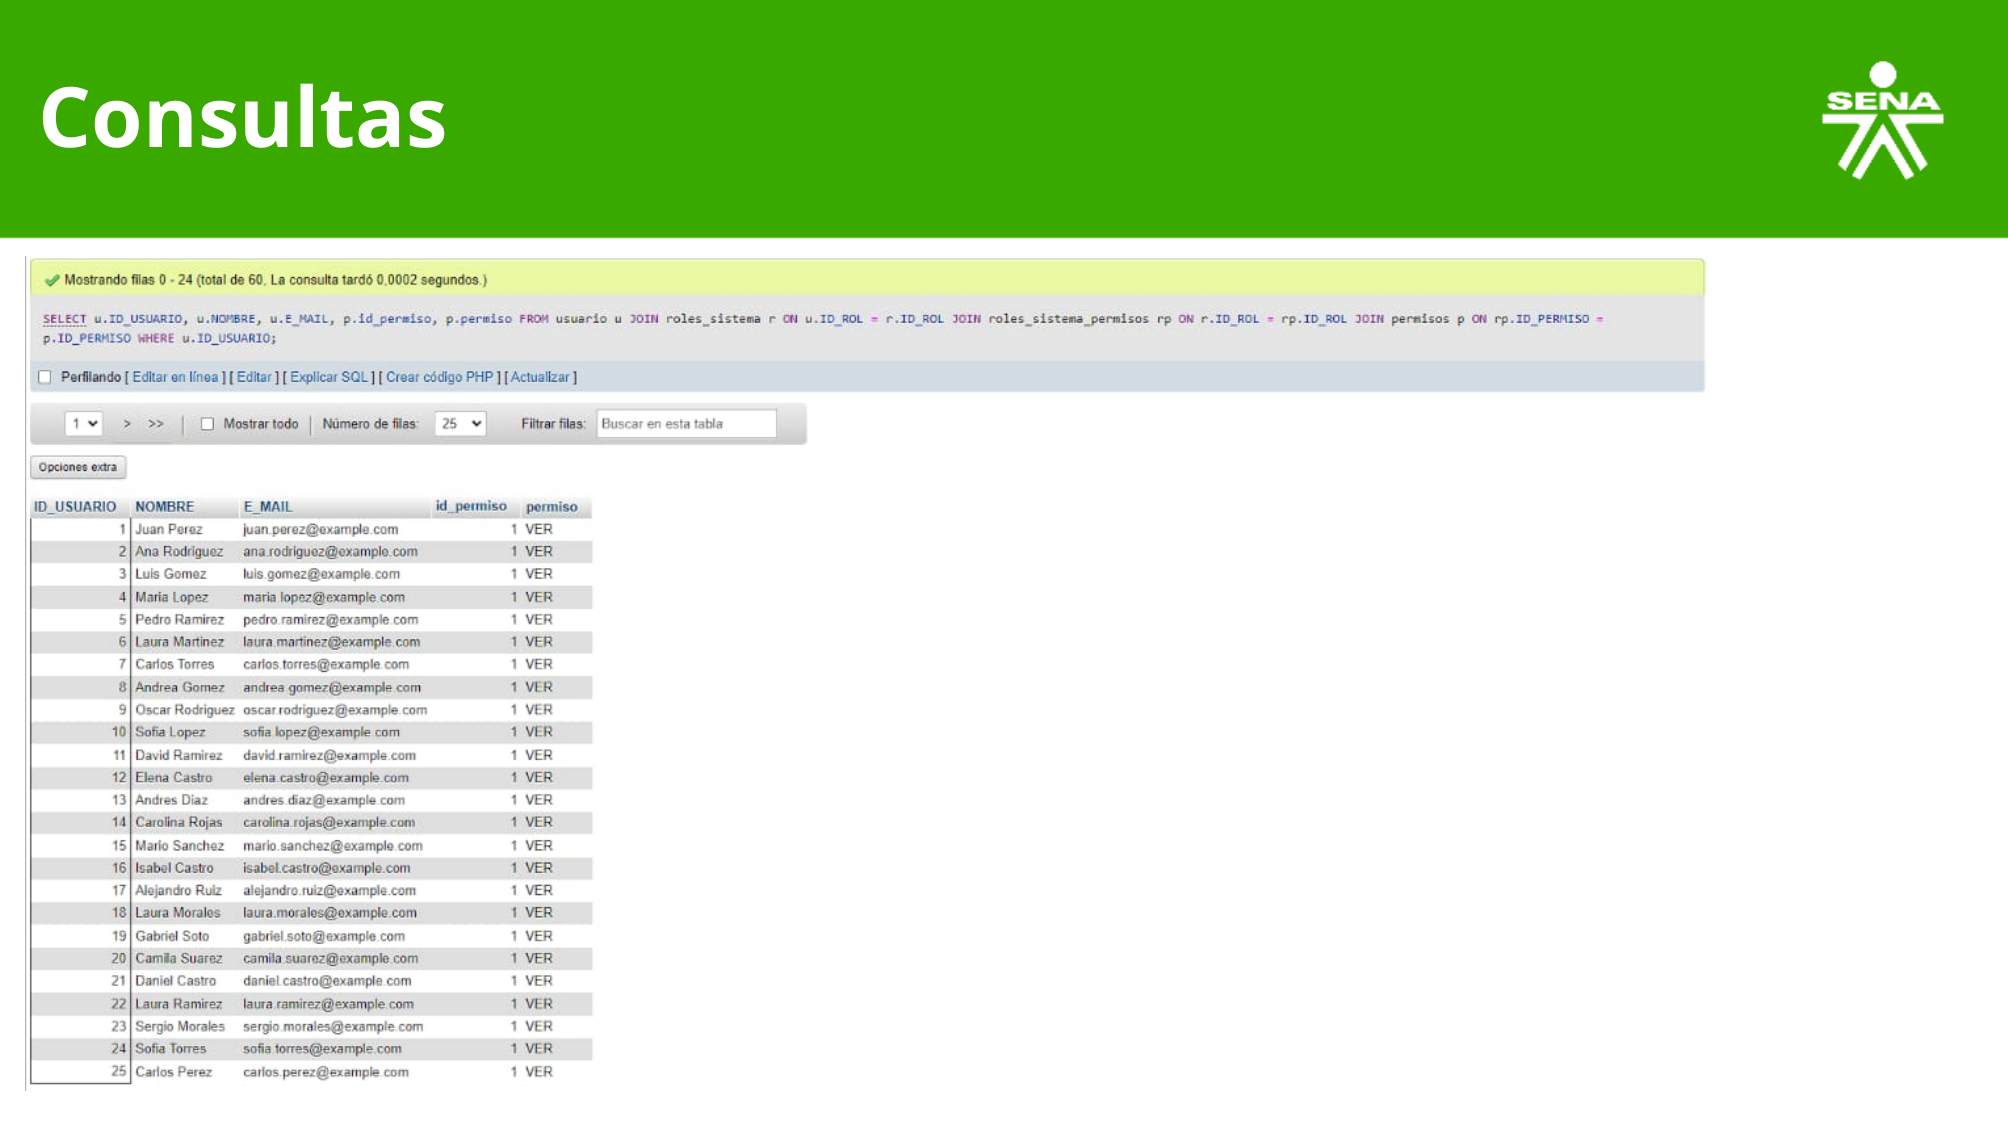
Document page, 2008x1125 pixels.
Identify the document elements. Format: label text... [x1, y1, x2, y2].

picture [0, 0, 2008, 1125]
title Consultas [25, 15, 1584, 213]
